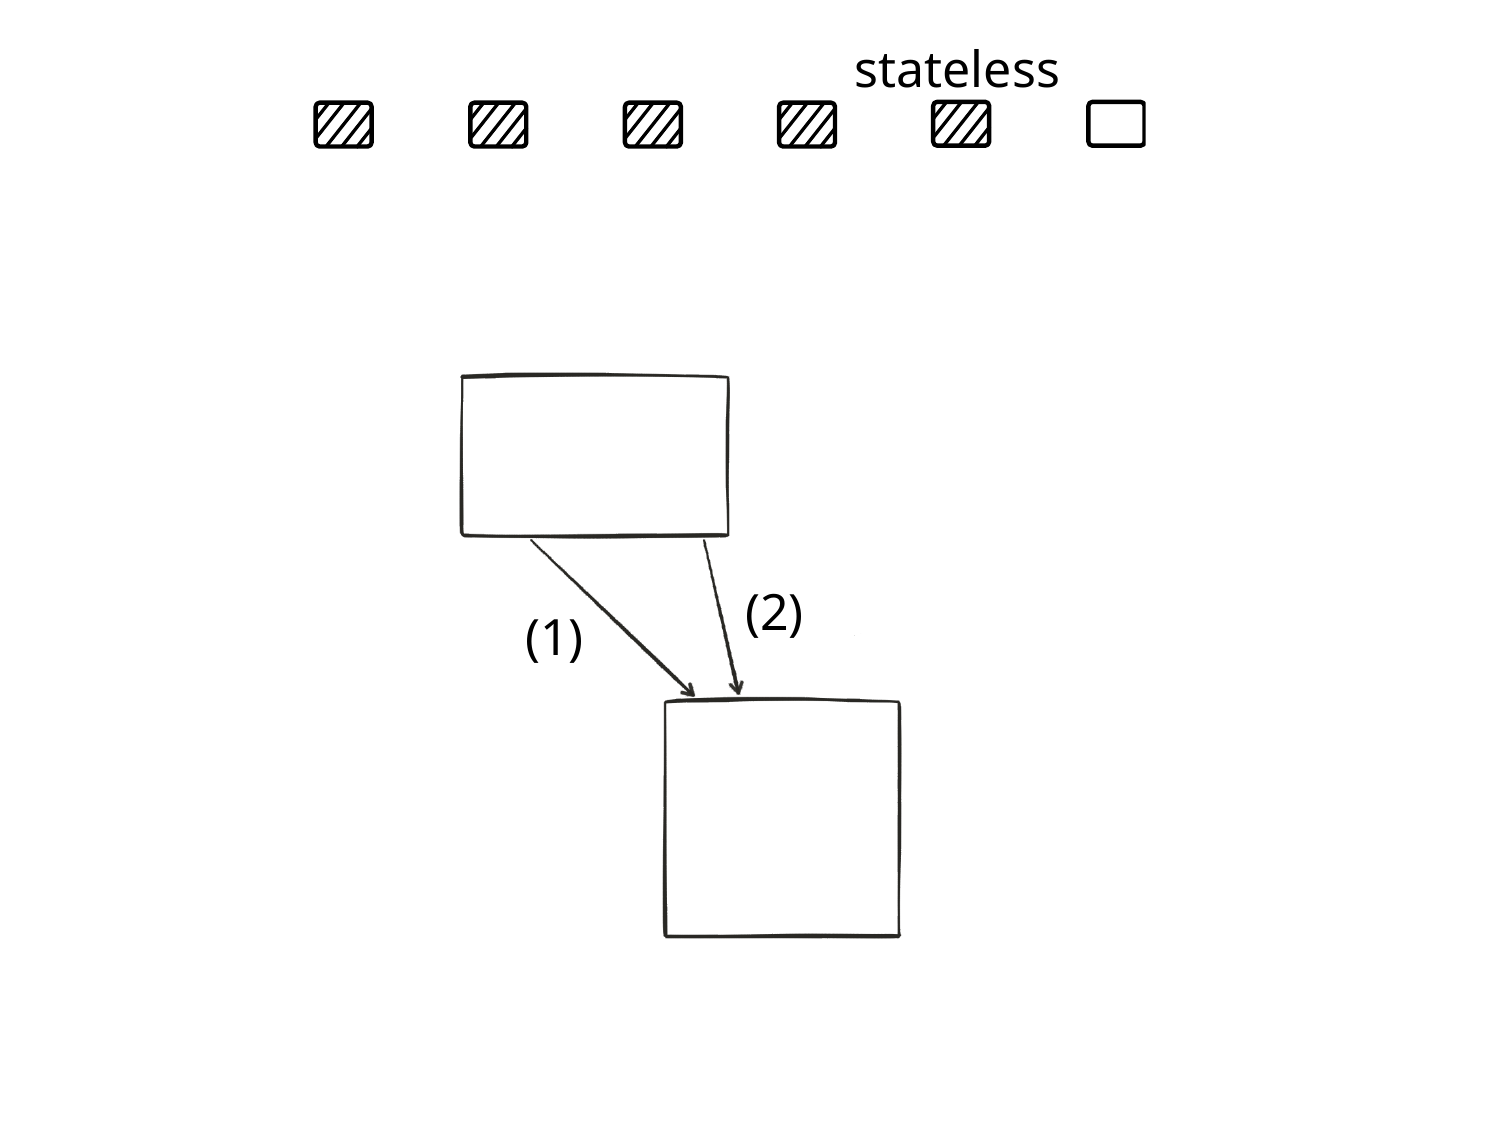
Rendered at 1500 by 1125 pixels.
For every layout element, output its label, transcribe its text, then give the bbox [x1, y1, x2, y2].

picture [776, 99, 838, 150]
picture [930, 98, 992, 149]
picture [621, 99, 684, 150]
picture [467, 99, 529, 150]
picture [312, 99, 375, 150]
picture [264, 306, 1176, 991]
picture [1084, 97, 1146, 148]
text_box stateless [839, 29, 1076, 105]
